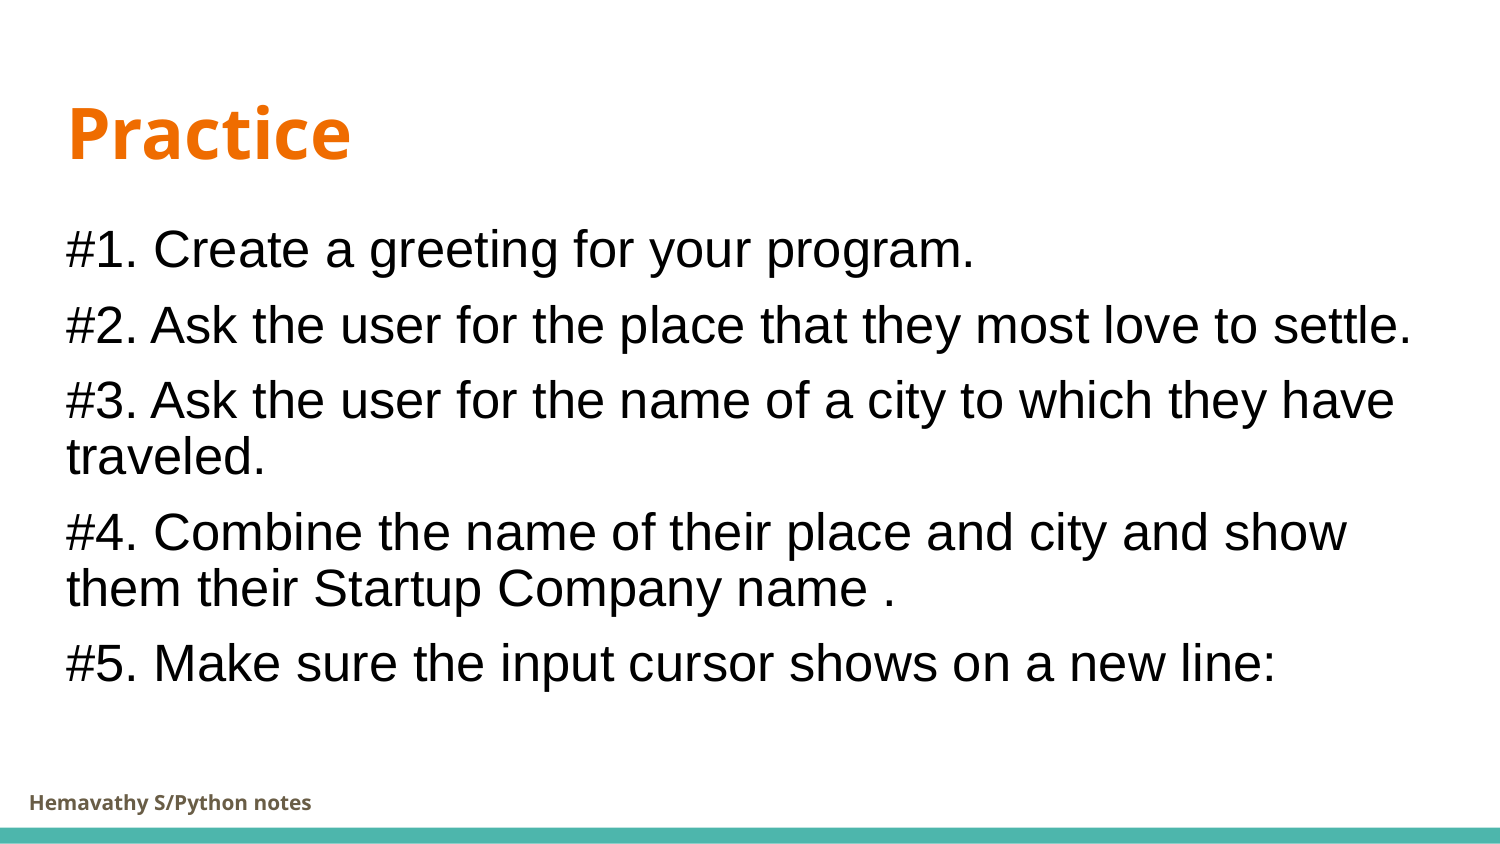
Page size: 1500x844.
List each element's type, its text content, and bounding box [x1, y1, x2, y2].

list #1. Create a greeting for your program. #2. Ask the user for the place that they most love to settle. #3. Ask the user for the name of a city to which they have traveled. #4. Combine the name of their place and city and show them their Startup Company name . #5. Make sure the input cursor shows on a new line: [51, 207, 1449, 750]
title Practice [51, 72, 1449, 189]
